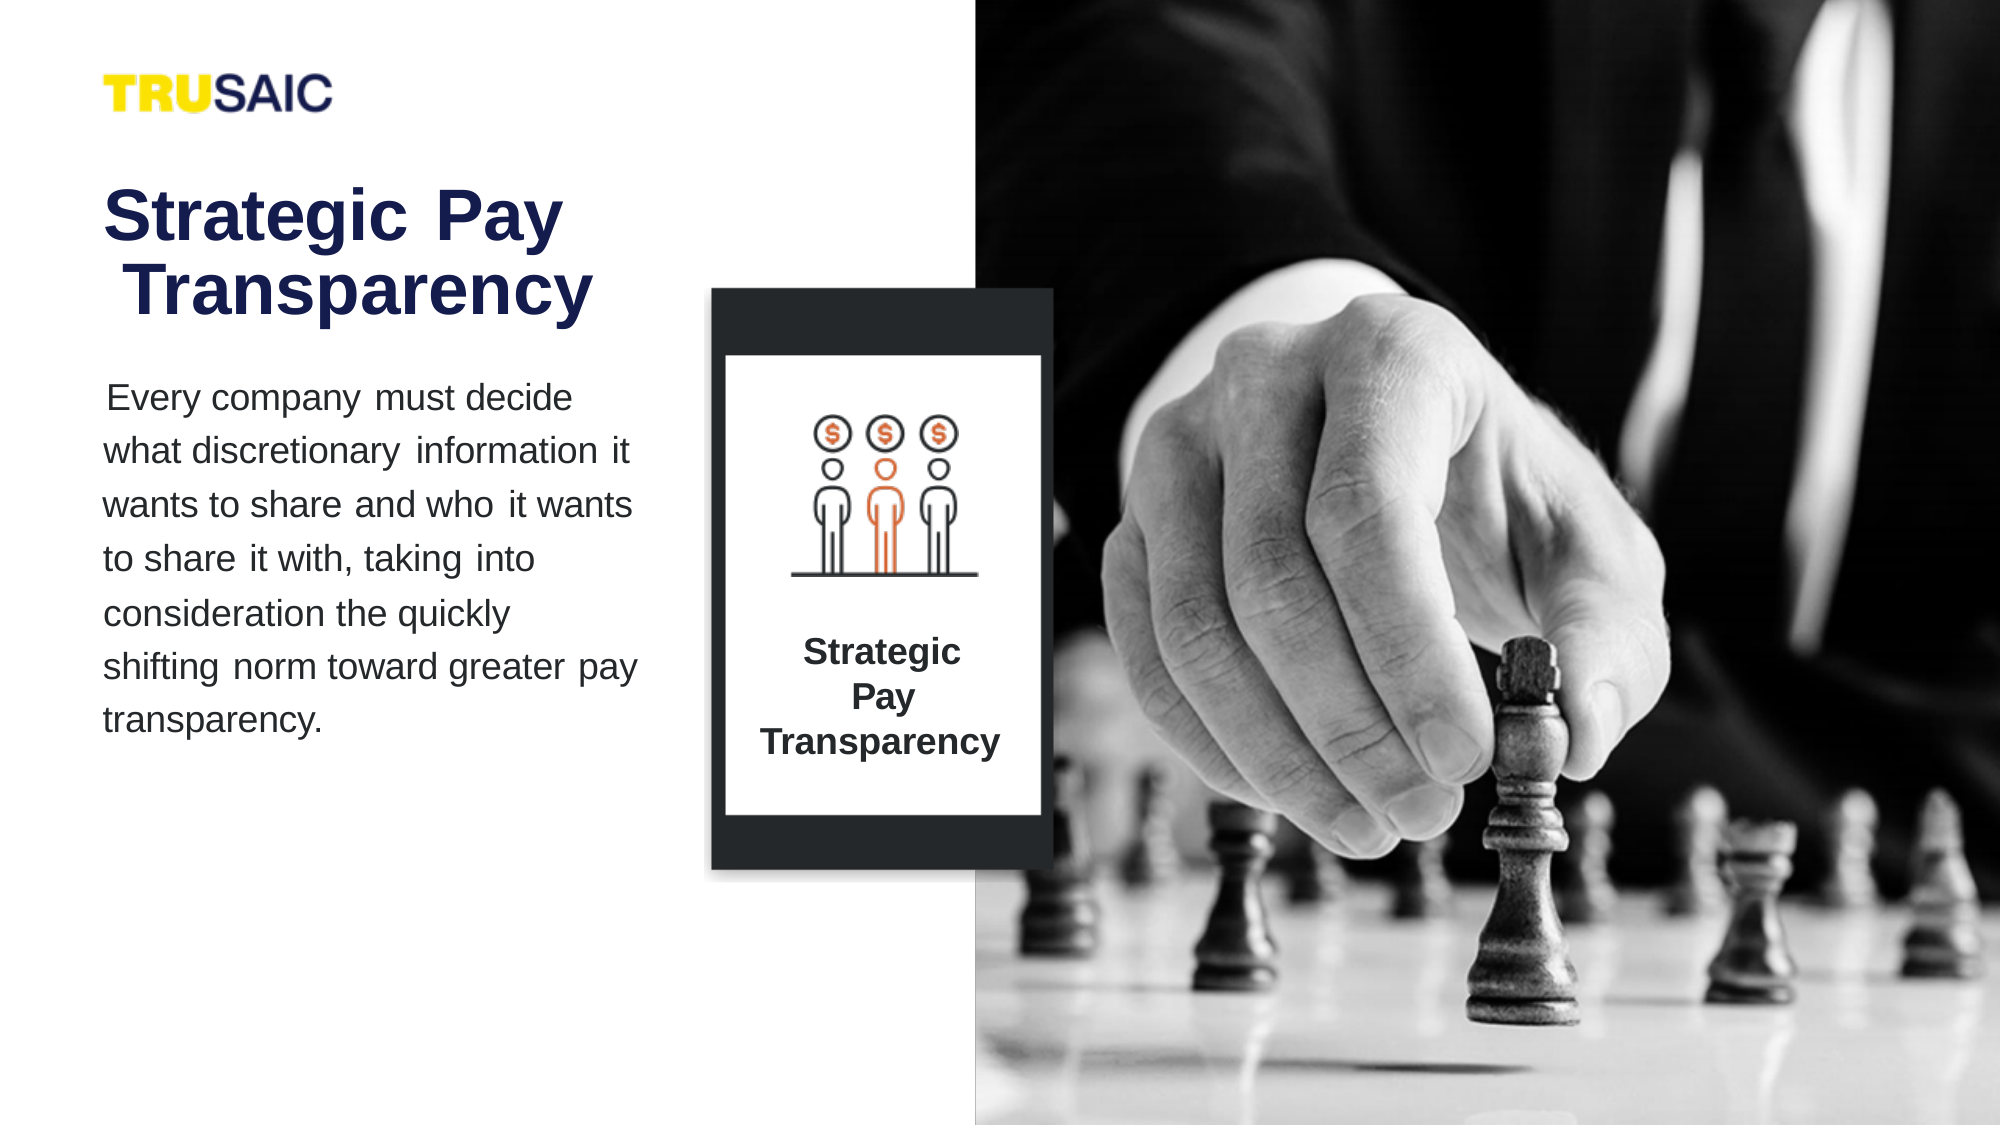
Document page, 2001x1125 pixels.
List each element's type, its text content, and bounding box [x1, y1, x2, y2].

picture [101, 72, 335, 115]
picture [704, 0, 2000, 1125]
text_box Strategic Pay Transparency Every company must decide what discretionary information it wants to share and who it wants to share it with, taking into consideration the quickly shifting norm toward greater pay transparency. [100, 178, 642, 743]
